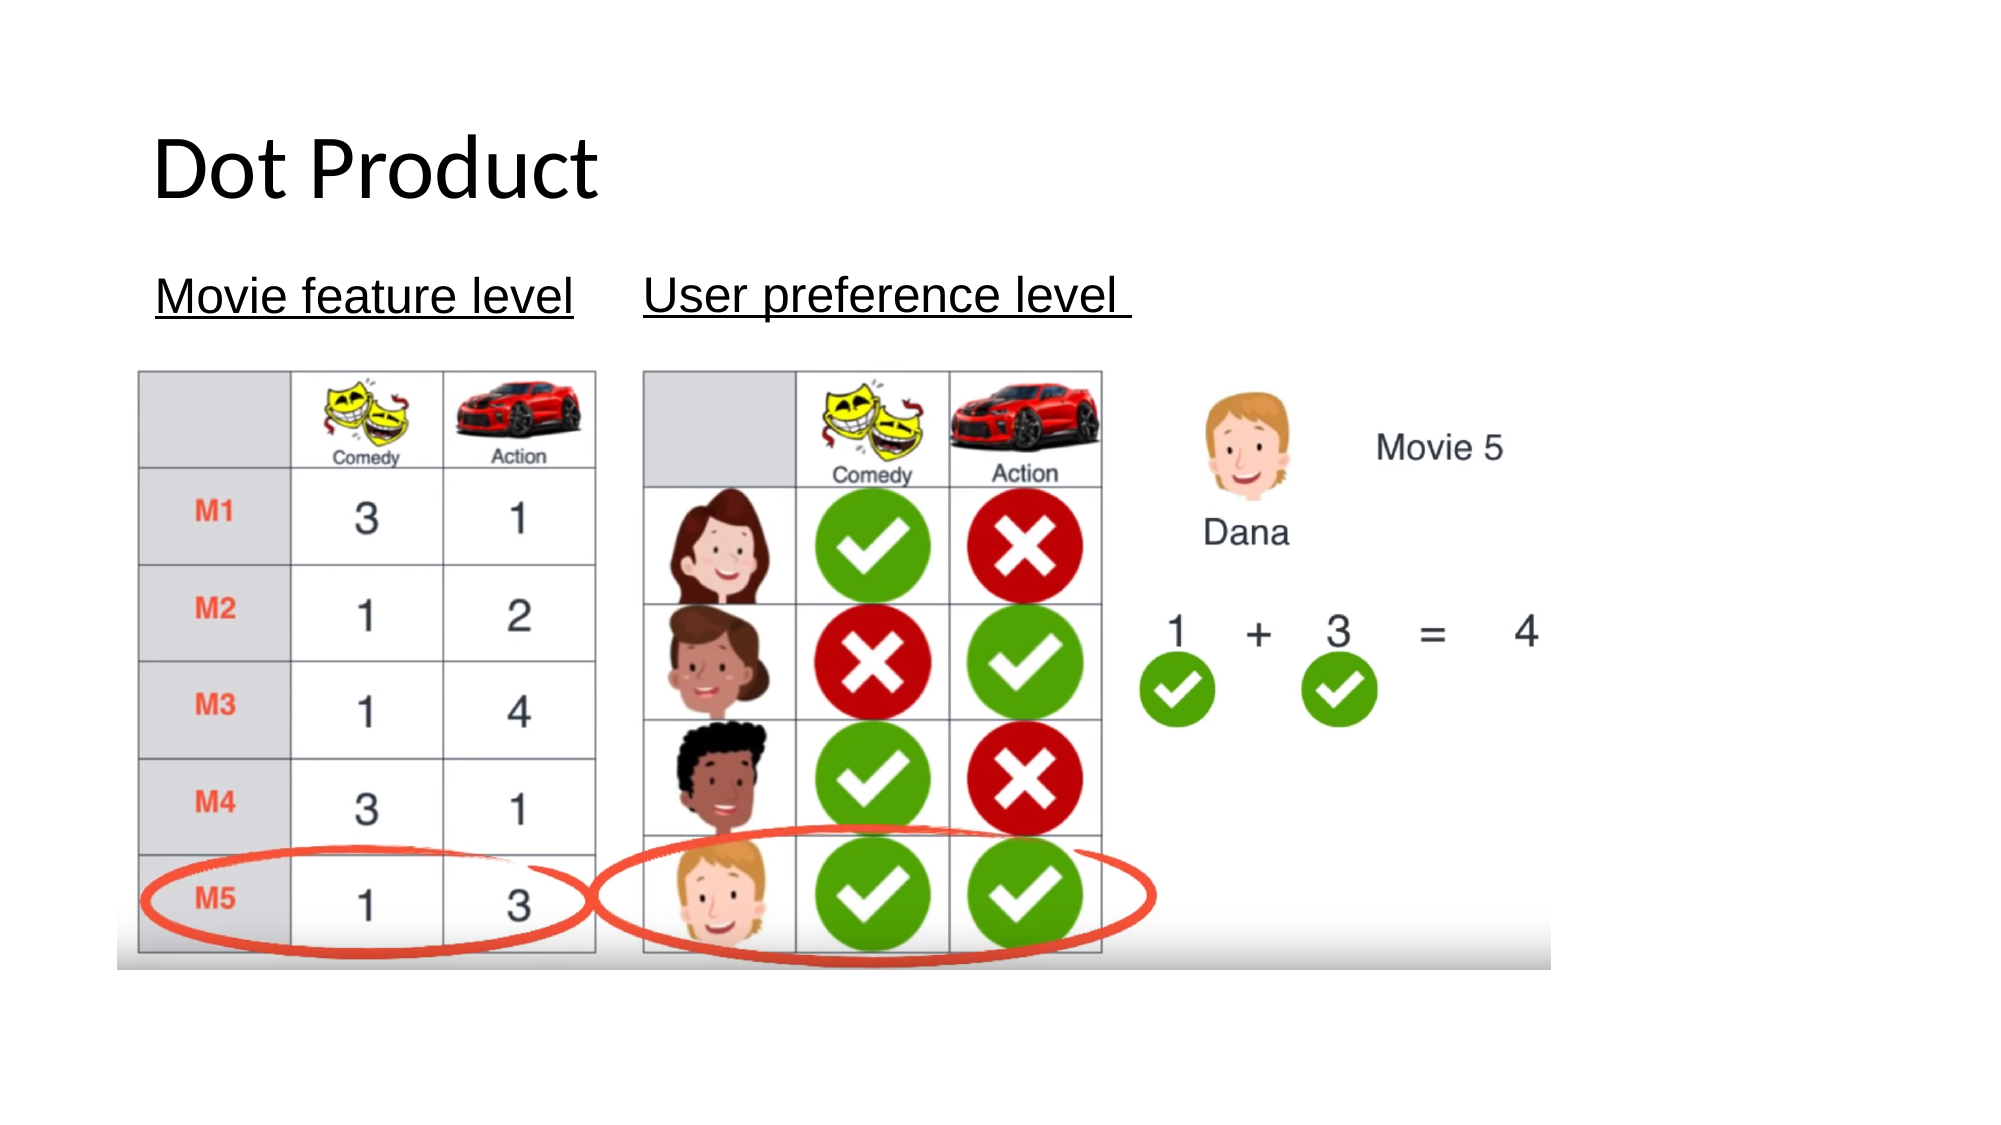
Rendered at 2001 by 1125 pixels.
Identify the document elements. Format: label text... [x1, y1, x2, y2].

title Dot Product [137, 59, 1863, 278]
text_box User preference level [627, 254, 1147, 330]
picture [117, 346, 1551, 971]
text_box Movie feature level [131, 255, 589, 331]
